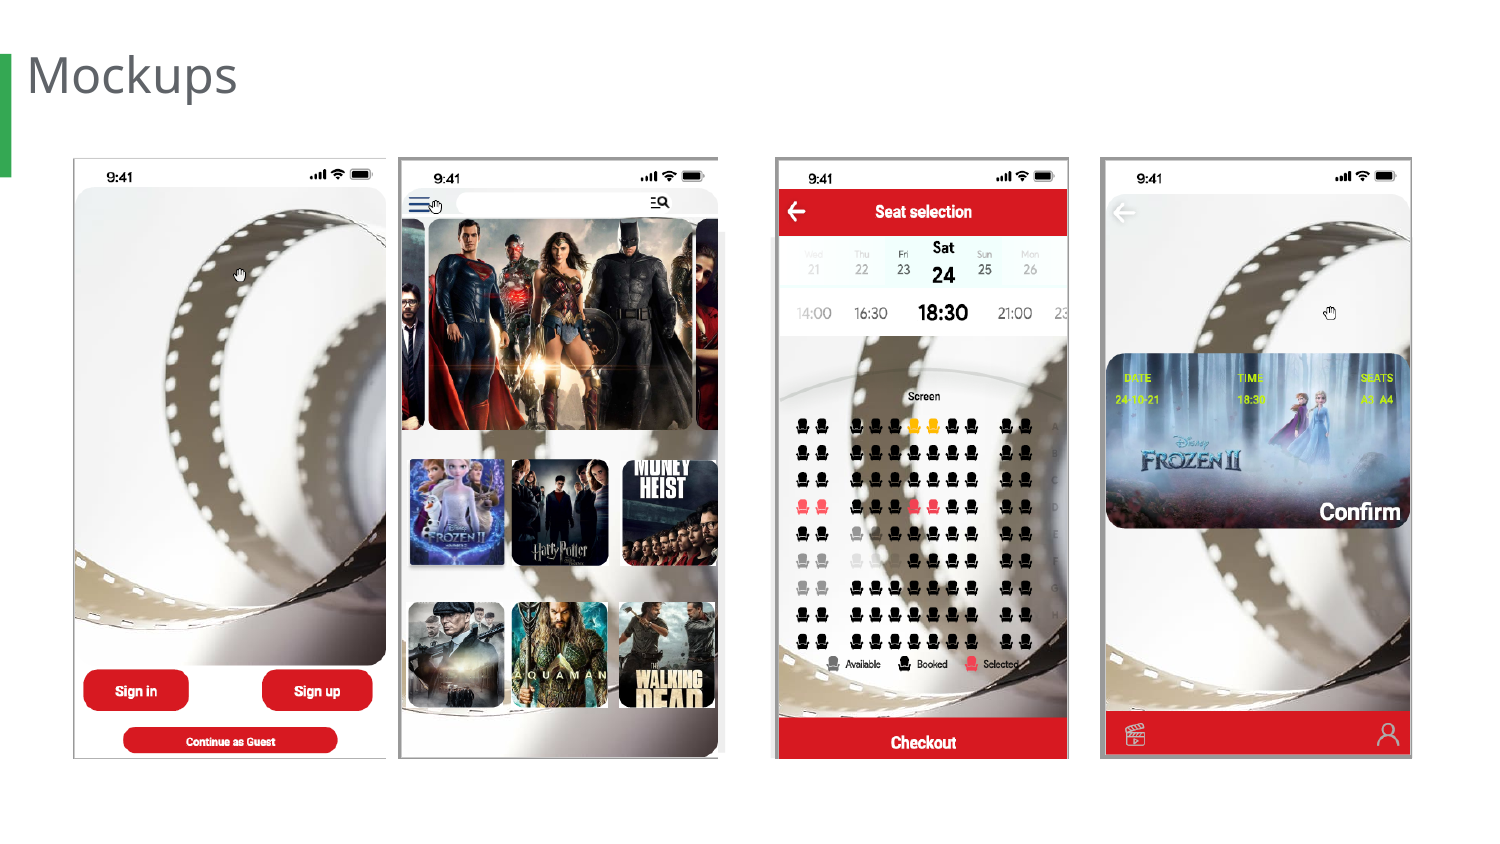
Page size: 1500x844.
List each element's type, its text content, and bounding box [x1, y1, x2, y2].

picture [73, 156, 386, 759]
picture [1099, 156, 1412, 759]
picture [775, 156, 1070, 759]
picture [398, 156, 719, 759]
text_box Mockups [26, 28, 1175, 119]
